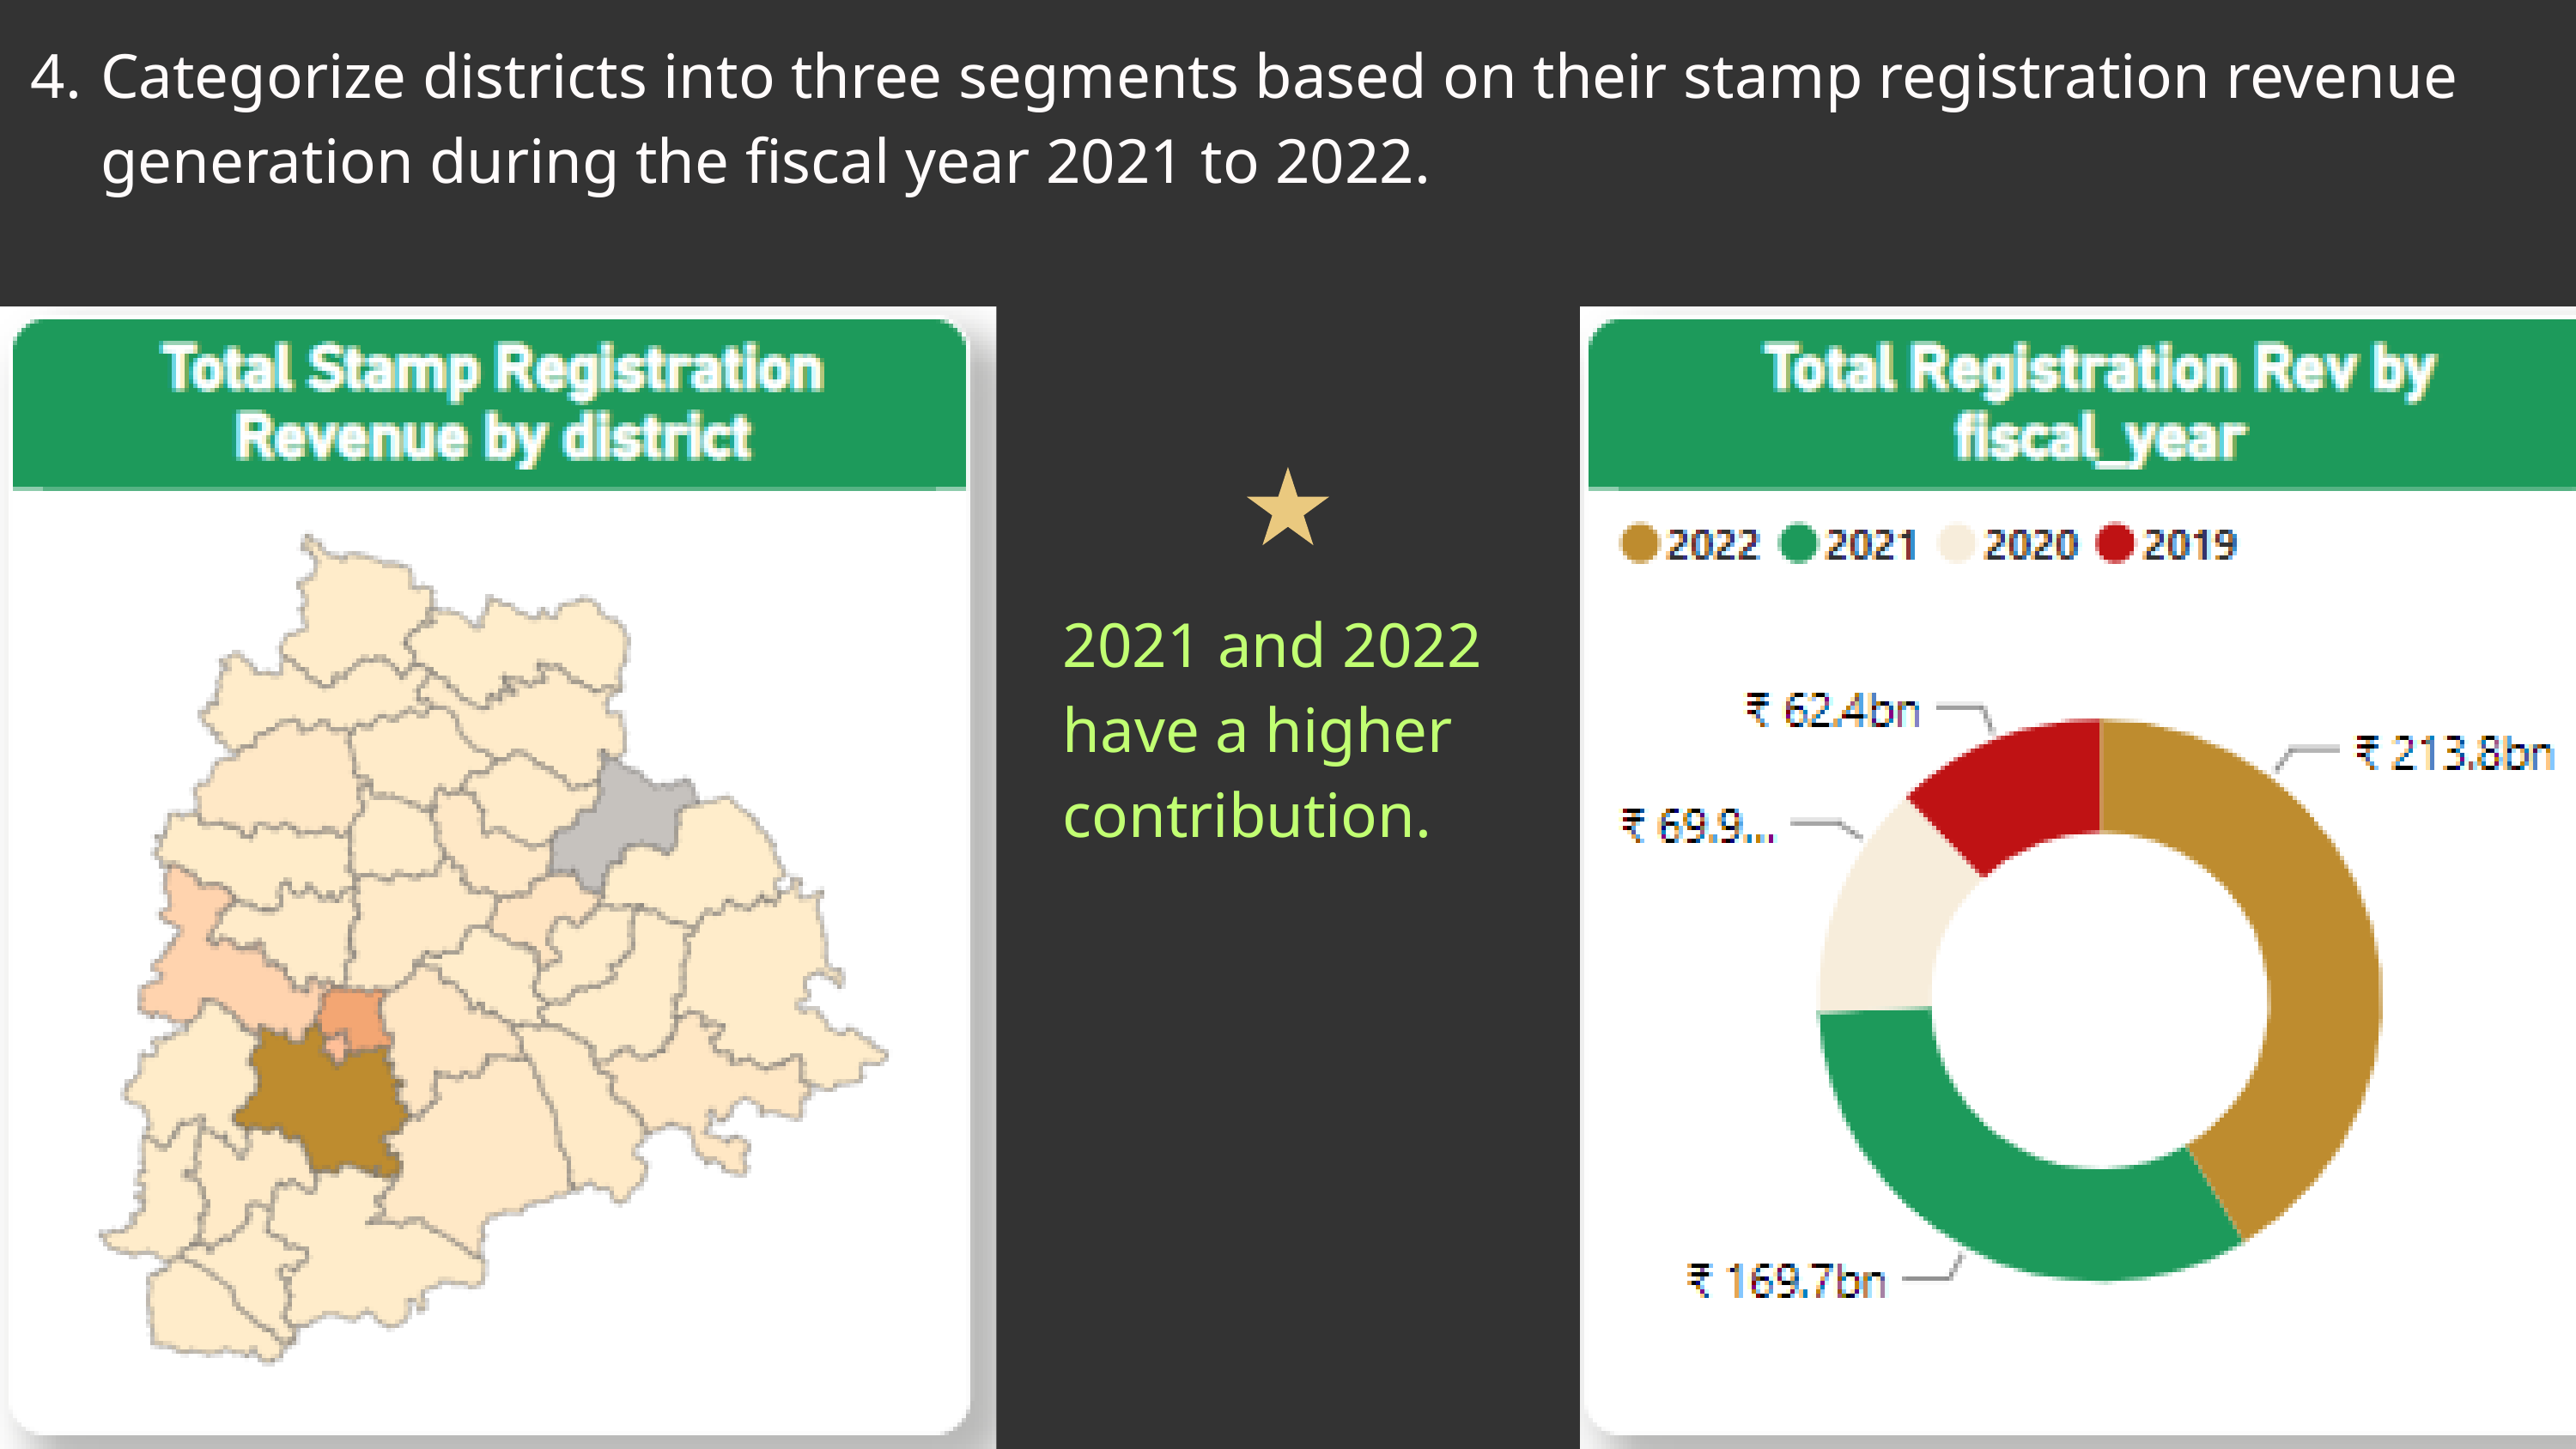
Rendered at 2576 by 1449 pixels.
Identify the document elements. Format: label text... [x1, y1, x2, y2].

text_box Categorize districts into three segments based on their stamp registration revenue generation during the fiscal year 2021 to 2022. [100, 25, 2526, 196]
text_box [1580, 306, 2576, 1449]
text_box 4. [29, 25, 82, 111]
text_box 2021 and 2022 have a higher contribution. [1062, 594, 1564, 850]
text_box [1246, 466, 1330, 546]
text_box [0, 306, 997, 1449]
